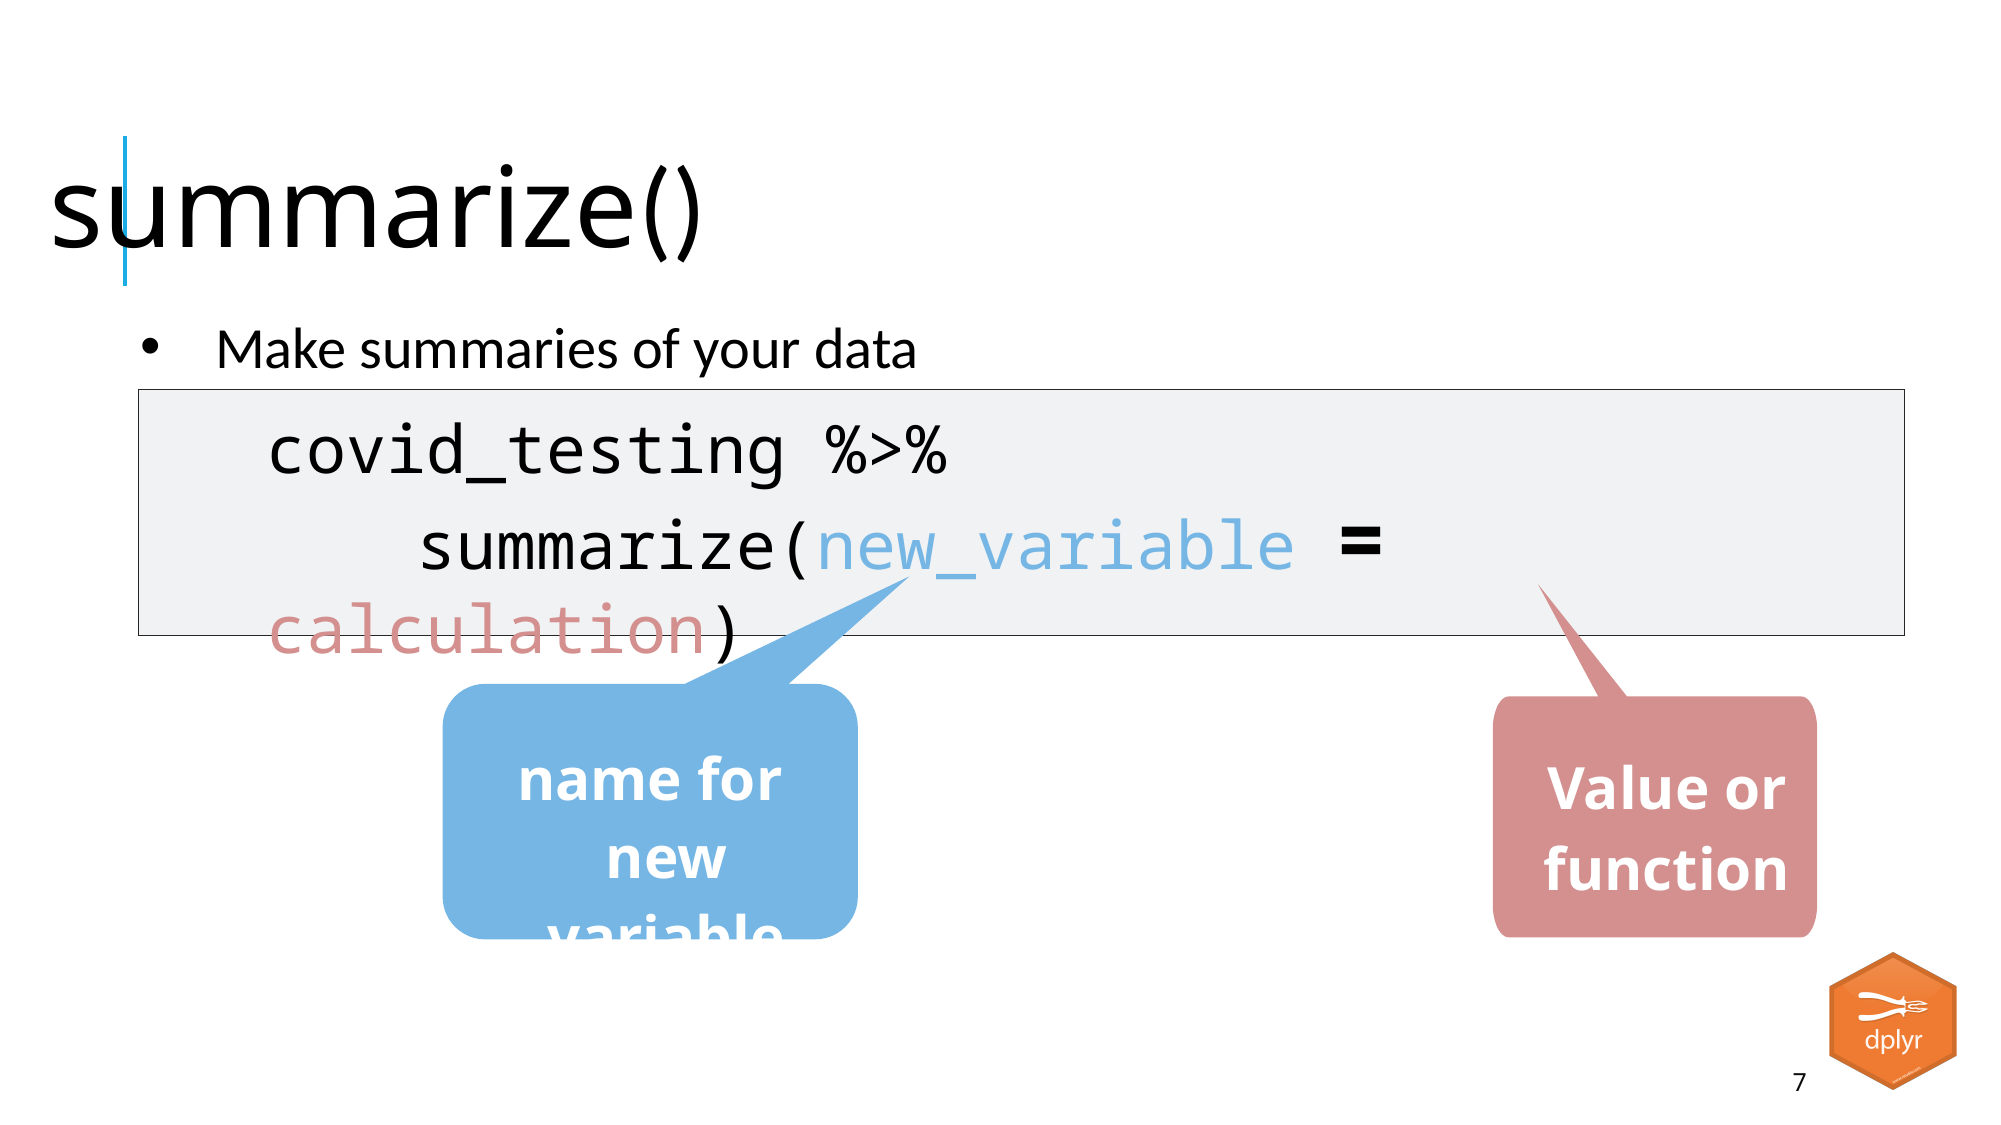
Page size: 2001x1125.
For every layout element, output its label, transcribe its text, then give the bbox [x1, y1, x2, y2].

text_box covid_testing %>% summarize(new_variable = calculation) [251, 399, 1905, 674]
text_box [1150, 389, 1905, 399]
text_box [1829, 952, 1957, 1090]
text_box Make summaries of your data [138, 308, 1150, 501]
text_box name for new variable [458, 727, 841, 915]
text_box summarize() [34, 128, 722, 278]
text_box [442, 576, 910, 940]
text_box Value or function [1531, 726, 1804, 915]
text_box [1492, 584, 1818, 938]
slide_number 7 [1777, 1061, 1938, 1107]
text_box [138, 501, 251, 636]
